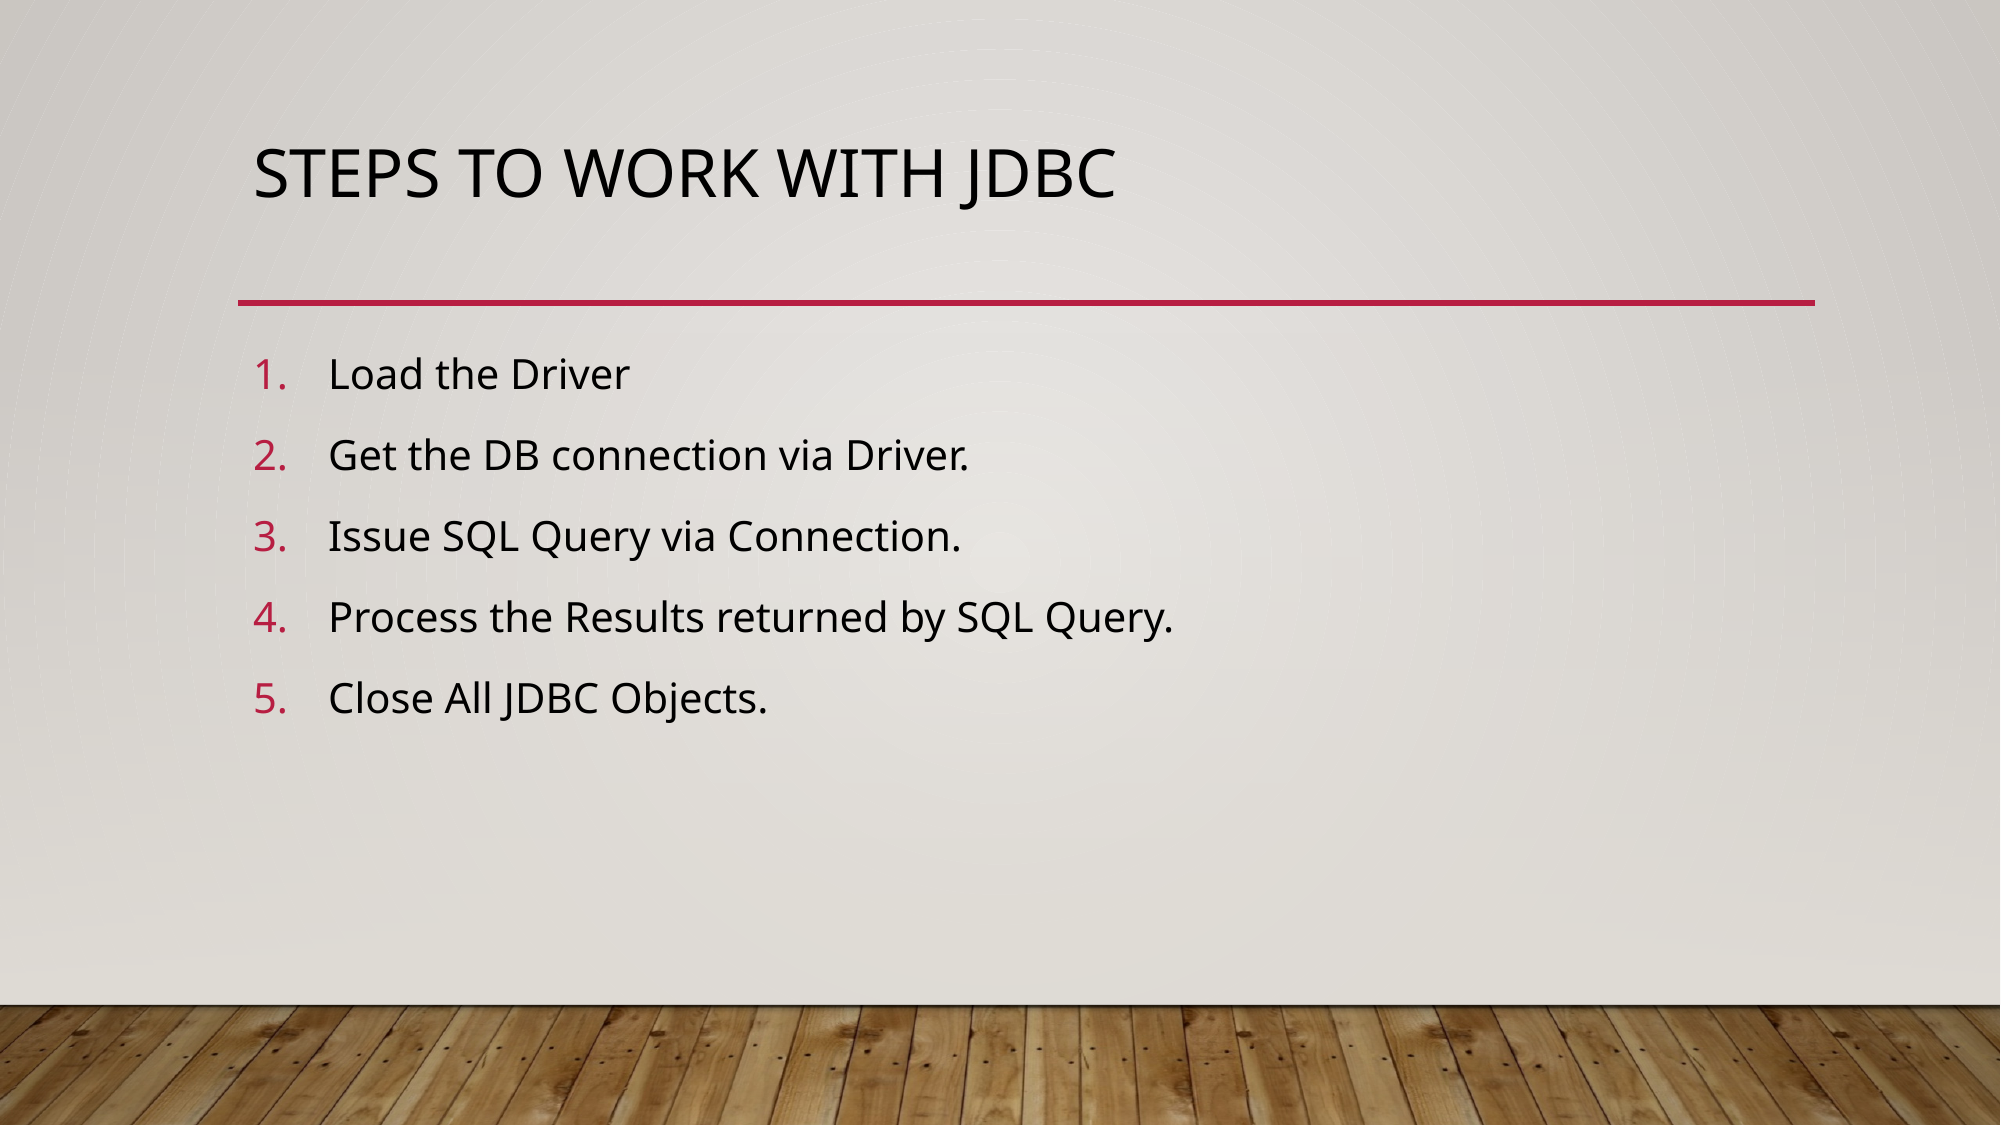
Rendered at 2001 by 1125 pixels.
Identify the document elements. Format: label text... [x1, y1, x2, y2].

list Load the Driver Get the DB connection via Driver. Issue SQL Query via Connection. Process the Results returned by SQL Query. Close All JDBC Objects. [238, 330, 1814, 897]
picture [0, 1005, 2000, 1125]
title Steps to work with jdbc [238, 131, 1814, 305]
